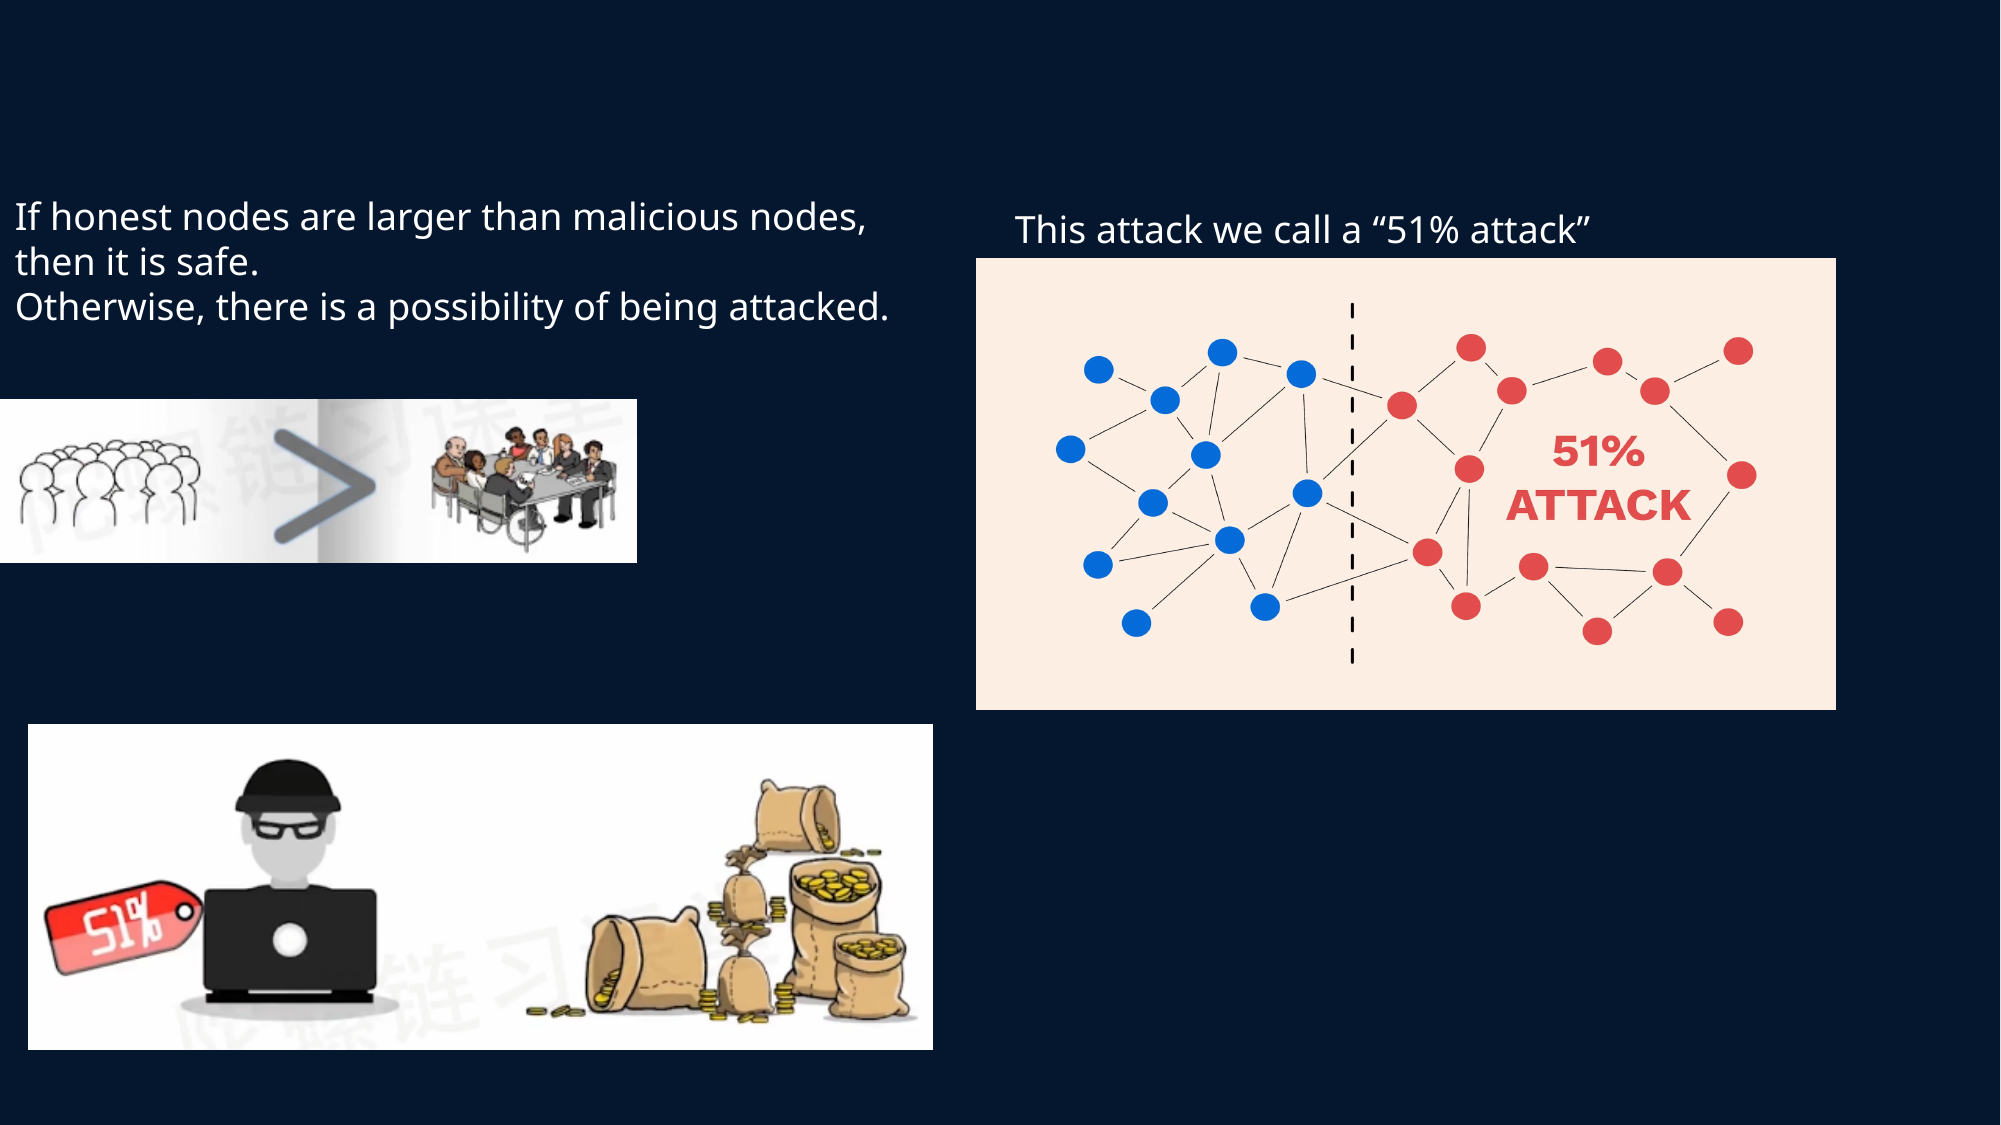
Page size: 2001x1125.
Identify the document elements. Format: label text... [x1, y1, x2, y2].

text_box This attack we call a “51% attack” [999, 198, 2000, 258]
picture [0, 0, 2001, 1125]
text_box If honest nodes are larger than malicious nodes, then it is safe. Otherwise, there is a possibility of being attacked. [0, 185, 962, 336]
